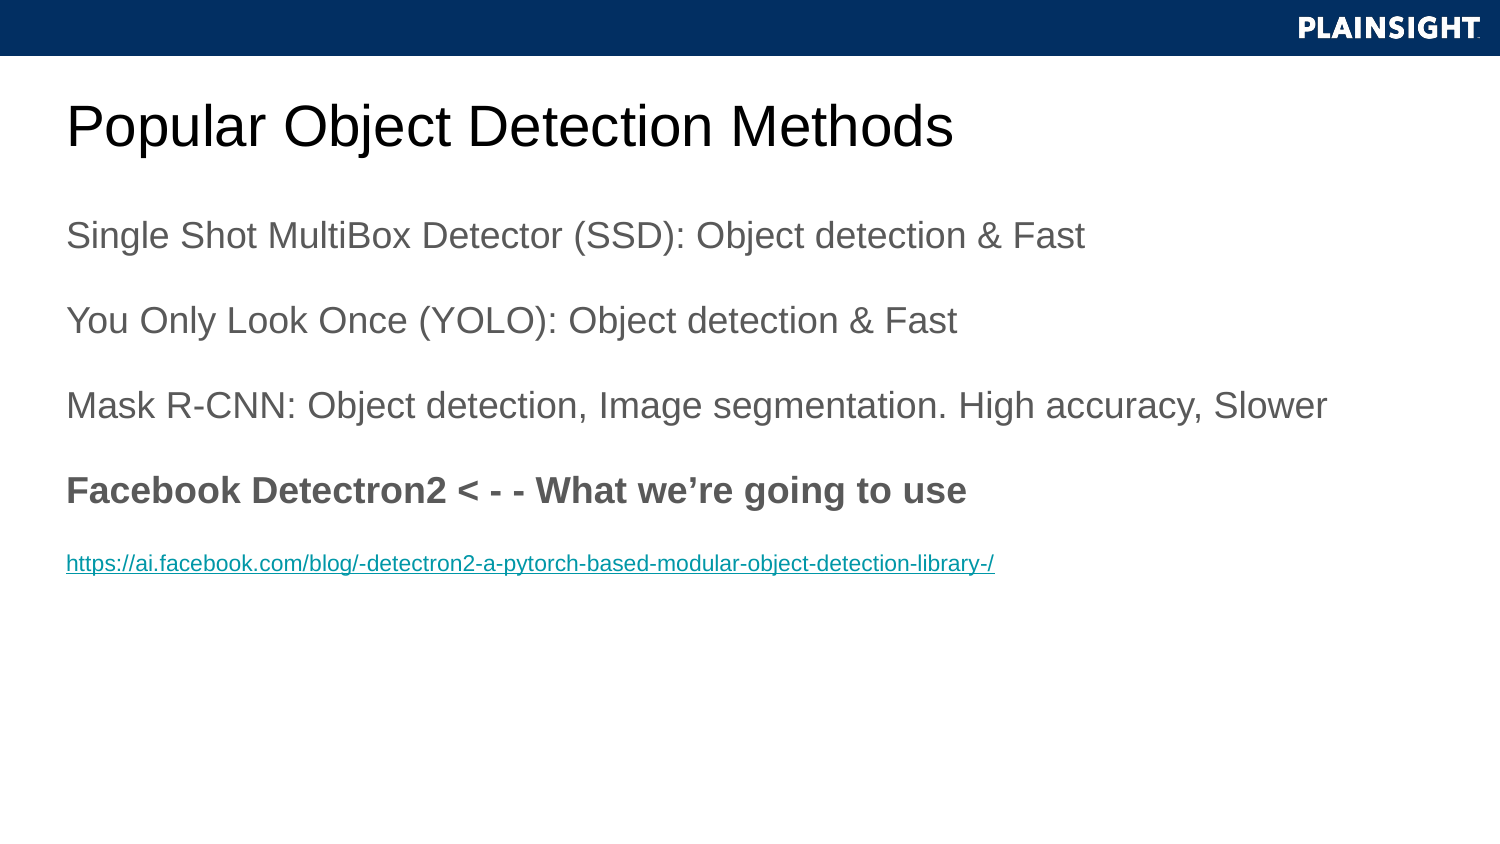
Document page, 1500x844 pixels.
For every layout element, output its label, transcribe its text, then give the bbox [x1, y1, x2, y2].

title Popular Object Detection Methods [51, 72, 1449, 167]
picture [1299, 16, 1480, 39]
list Single Shot MultiBox Detector (SSD): Object detection & Fast You Only Look Once (YOLO): Object detection & Fast Mask R-CNN: Object detection, Image segmentation. High accuracy, Slower Facebook Detectron2 < - - What we’re going to use https://ai.facebook.com/blog/-detectron2-a-pytorch-based-modular-object-detection-library-/ [51, 189, 1449, 750]
